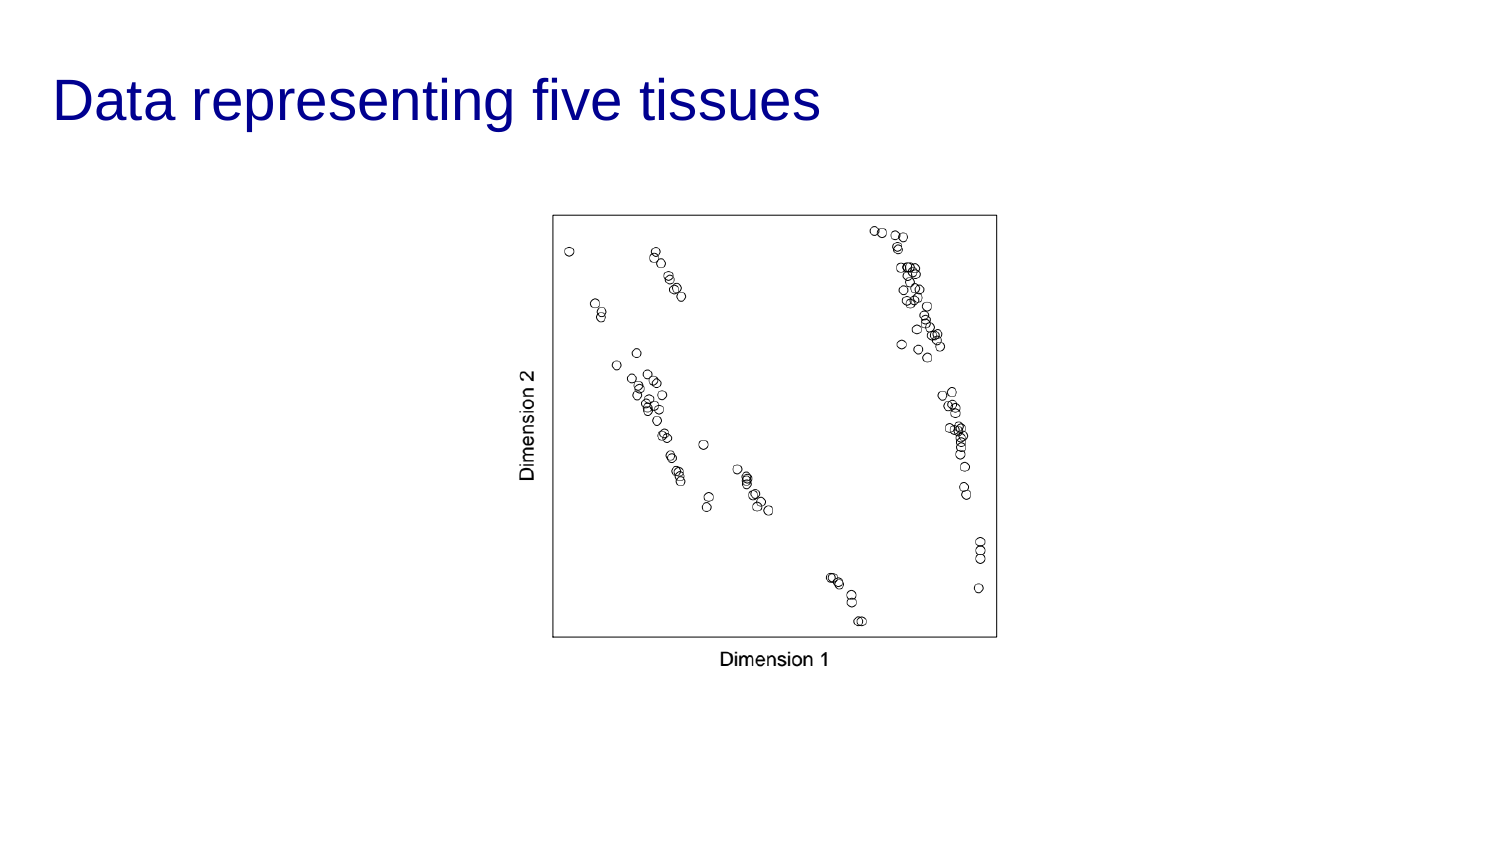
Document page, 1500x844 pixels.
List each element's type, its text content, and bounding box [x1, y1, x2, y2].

title Data representing five tissues [37, 46, 1388, 148]
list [74, 159, 1426, 717]
